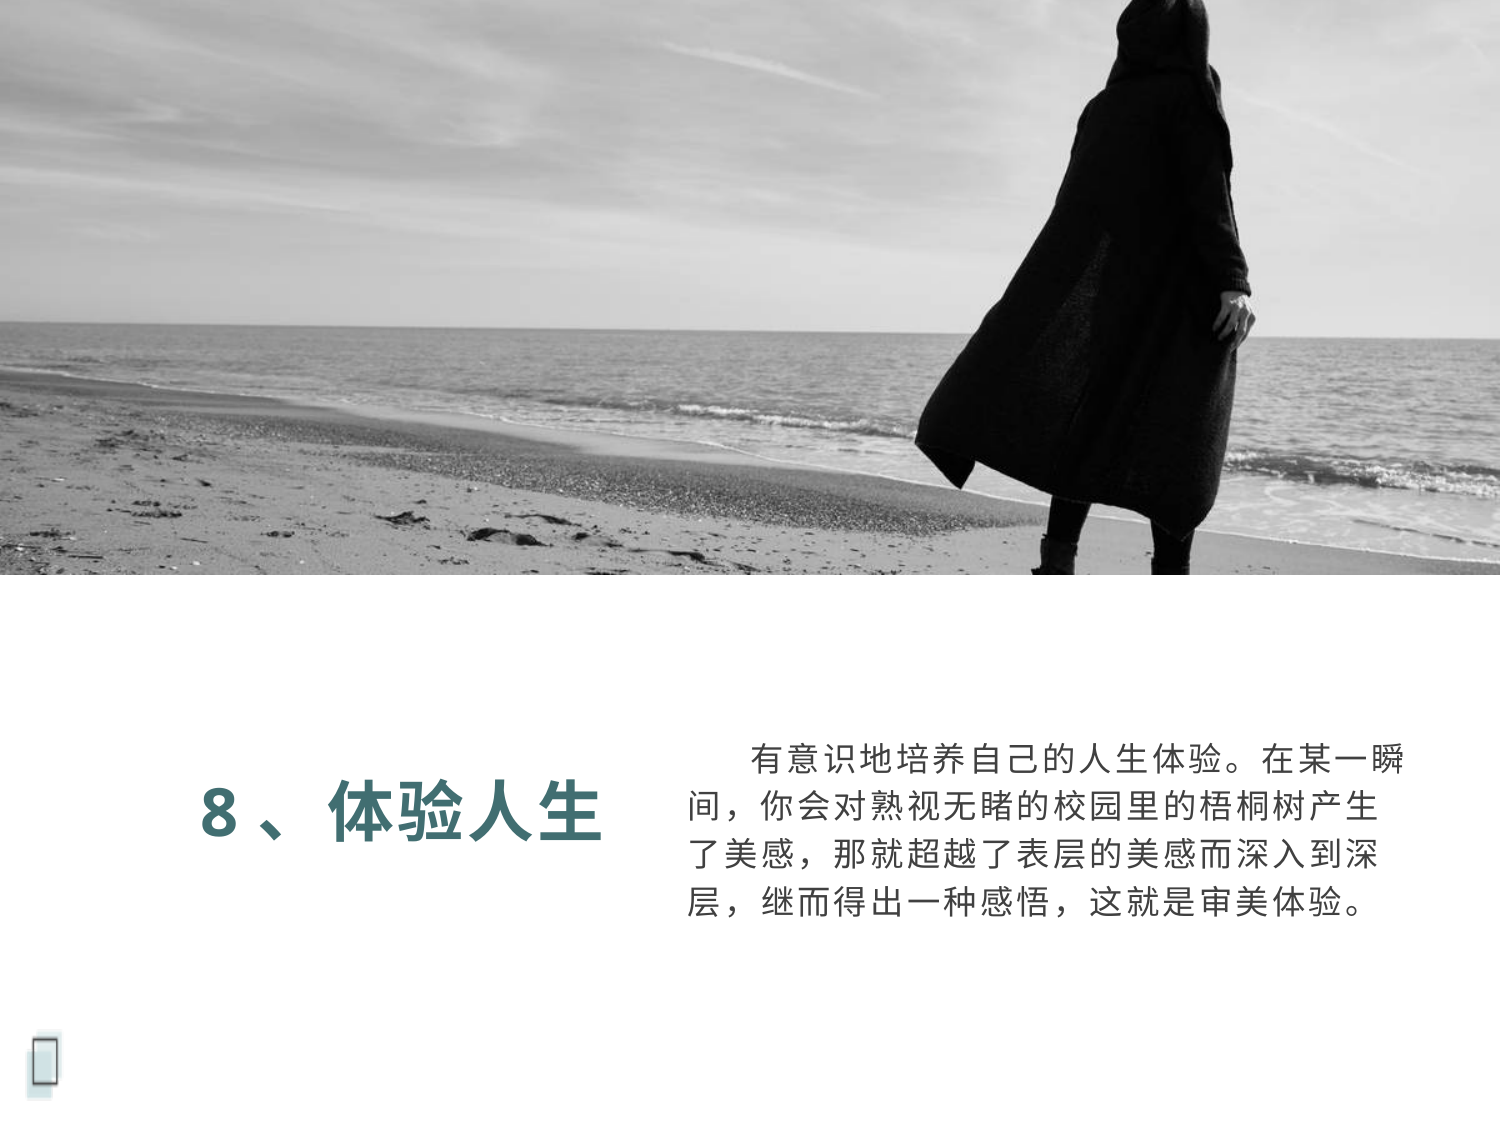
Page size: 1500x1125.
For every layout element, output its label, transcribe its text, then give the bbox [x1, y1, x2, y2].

text_box 有意识地培养自己的人生体验。在某一瞬间，你会对熟视无睹的校园里的梧桐树产生了美感，那就超越了表层的美感而深入到深层，继而得出一种感悟，这就是审美体验。 [680, 675, 1421, 976]
text_box 8、体验人生 [112, 763, 680, 858]
picture [0, 1006, 89, 1125]
picture [0, 0, 1500, 575]
